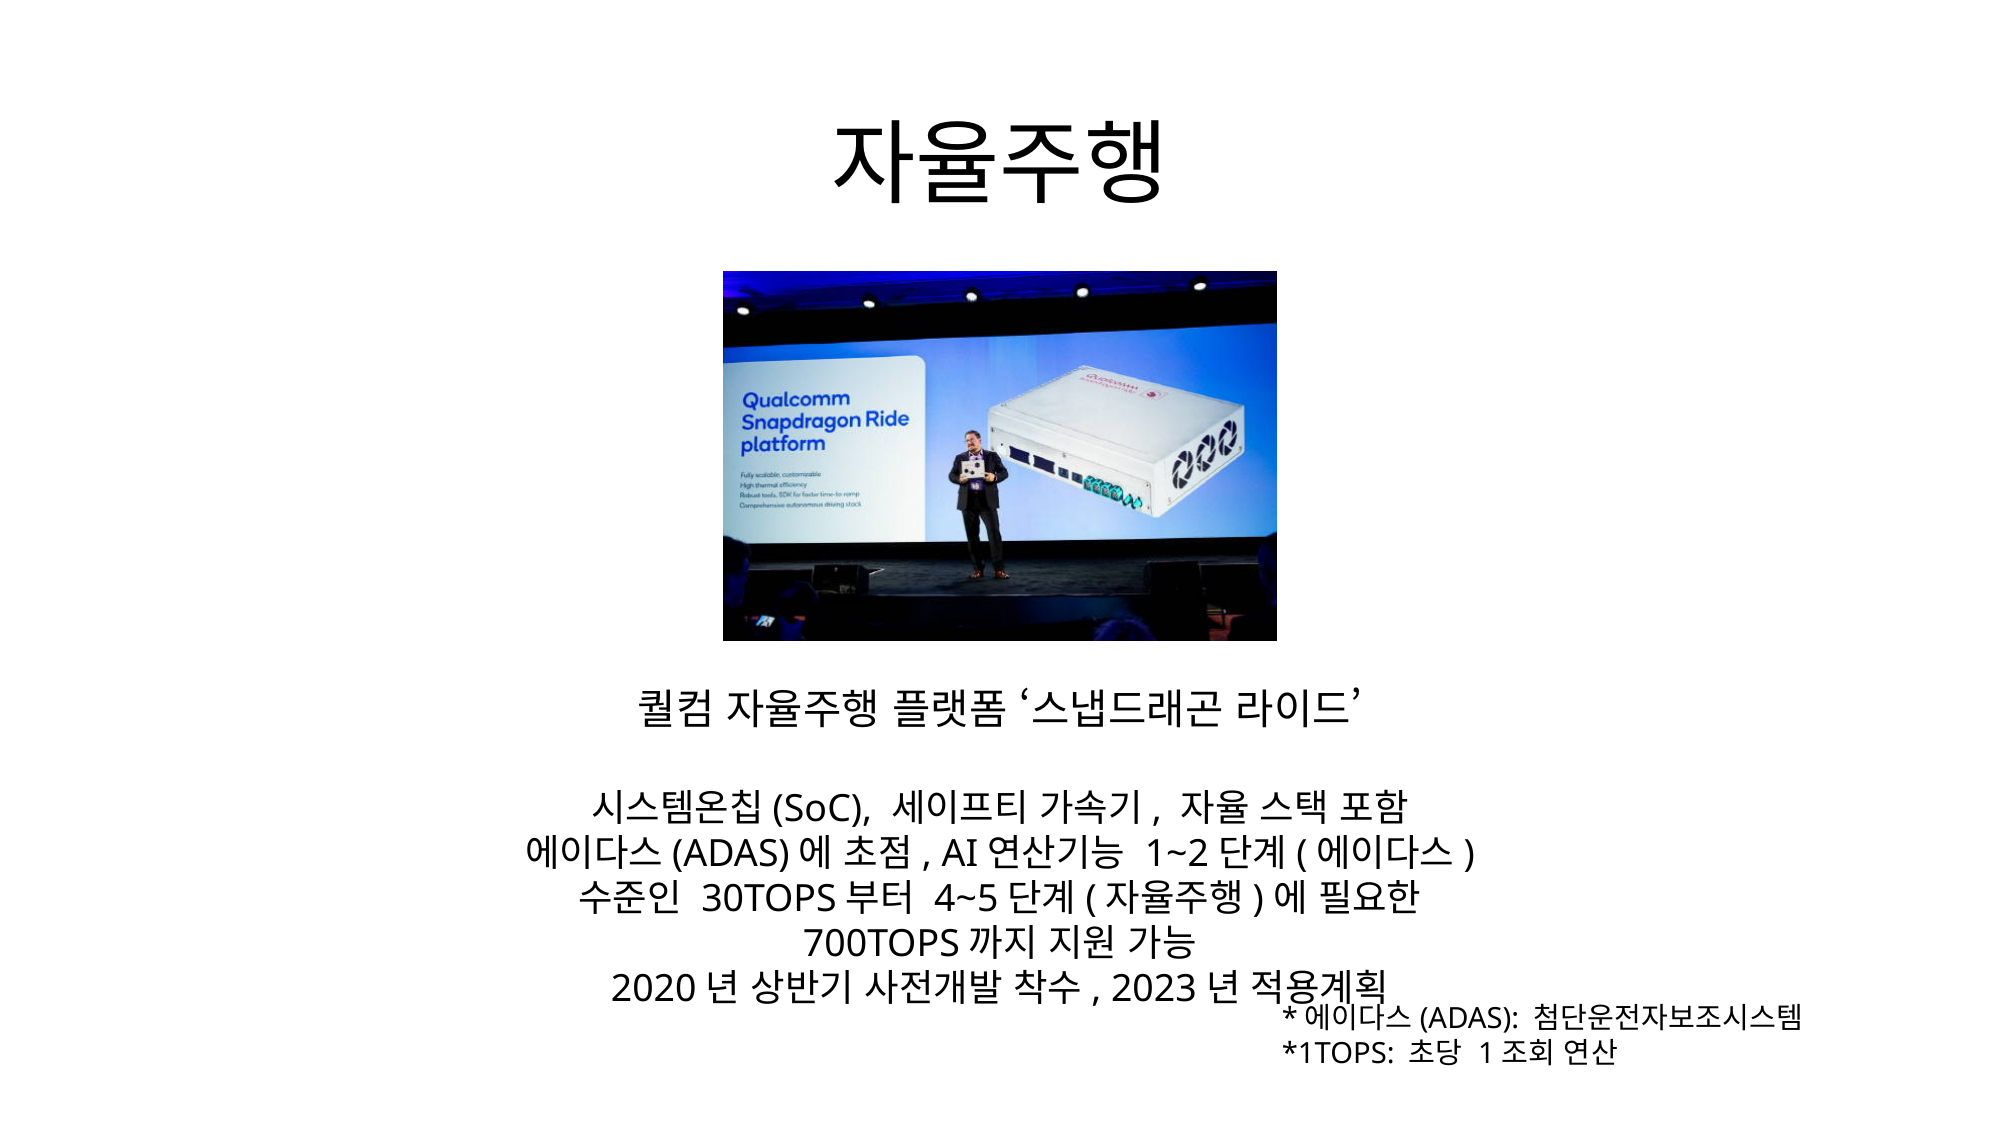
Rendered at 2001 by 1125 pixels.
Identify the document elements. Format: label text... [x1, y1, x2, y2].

text_box 시스템온칩(SoC), 세이프티 가속기, 자율 스택 포함 에이다스(ADAS)에 초점, AI연산기능 1~2단계(에이다스) 수준인 30TOPS부터 4~5단계(자율주행)에 필요한 700TOPS까지 지원 가능 2020년 상반기 사전개발 착수, 2023년 적용계획 [483, 776, 1517, 1016]
picture [723, 271, 1277, 641]
text_box 퀄컴 자율주행 플랫폼 ‘스냅드래곤 라이드’ [623, 675, 1378, 741]
text_box *에이다스(ADAS): 첨단운전자보조시스템 *1TOPS: 초당 1조회 연산 [1267, 991, 1819, 1077]
text_box 자율주행 [816, 97, 1184, 222]
